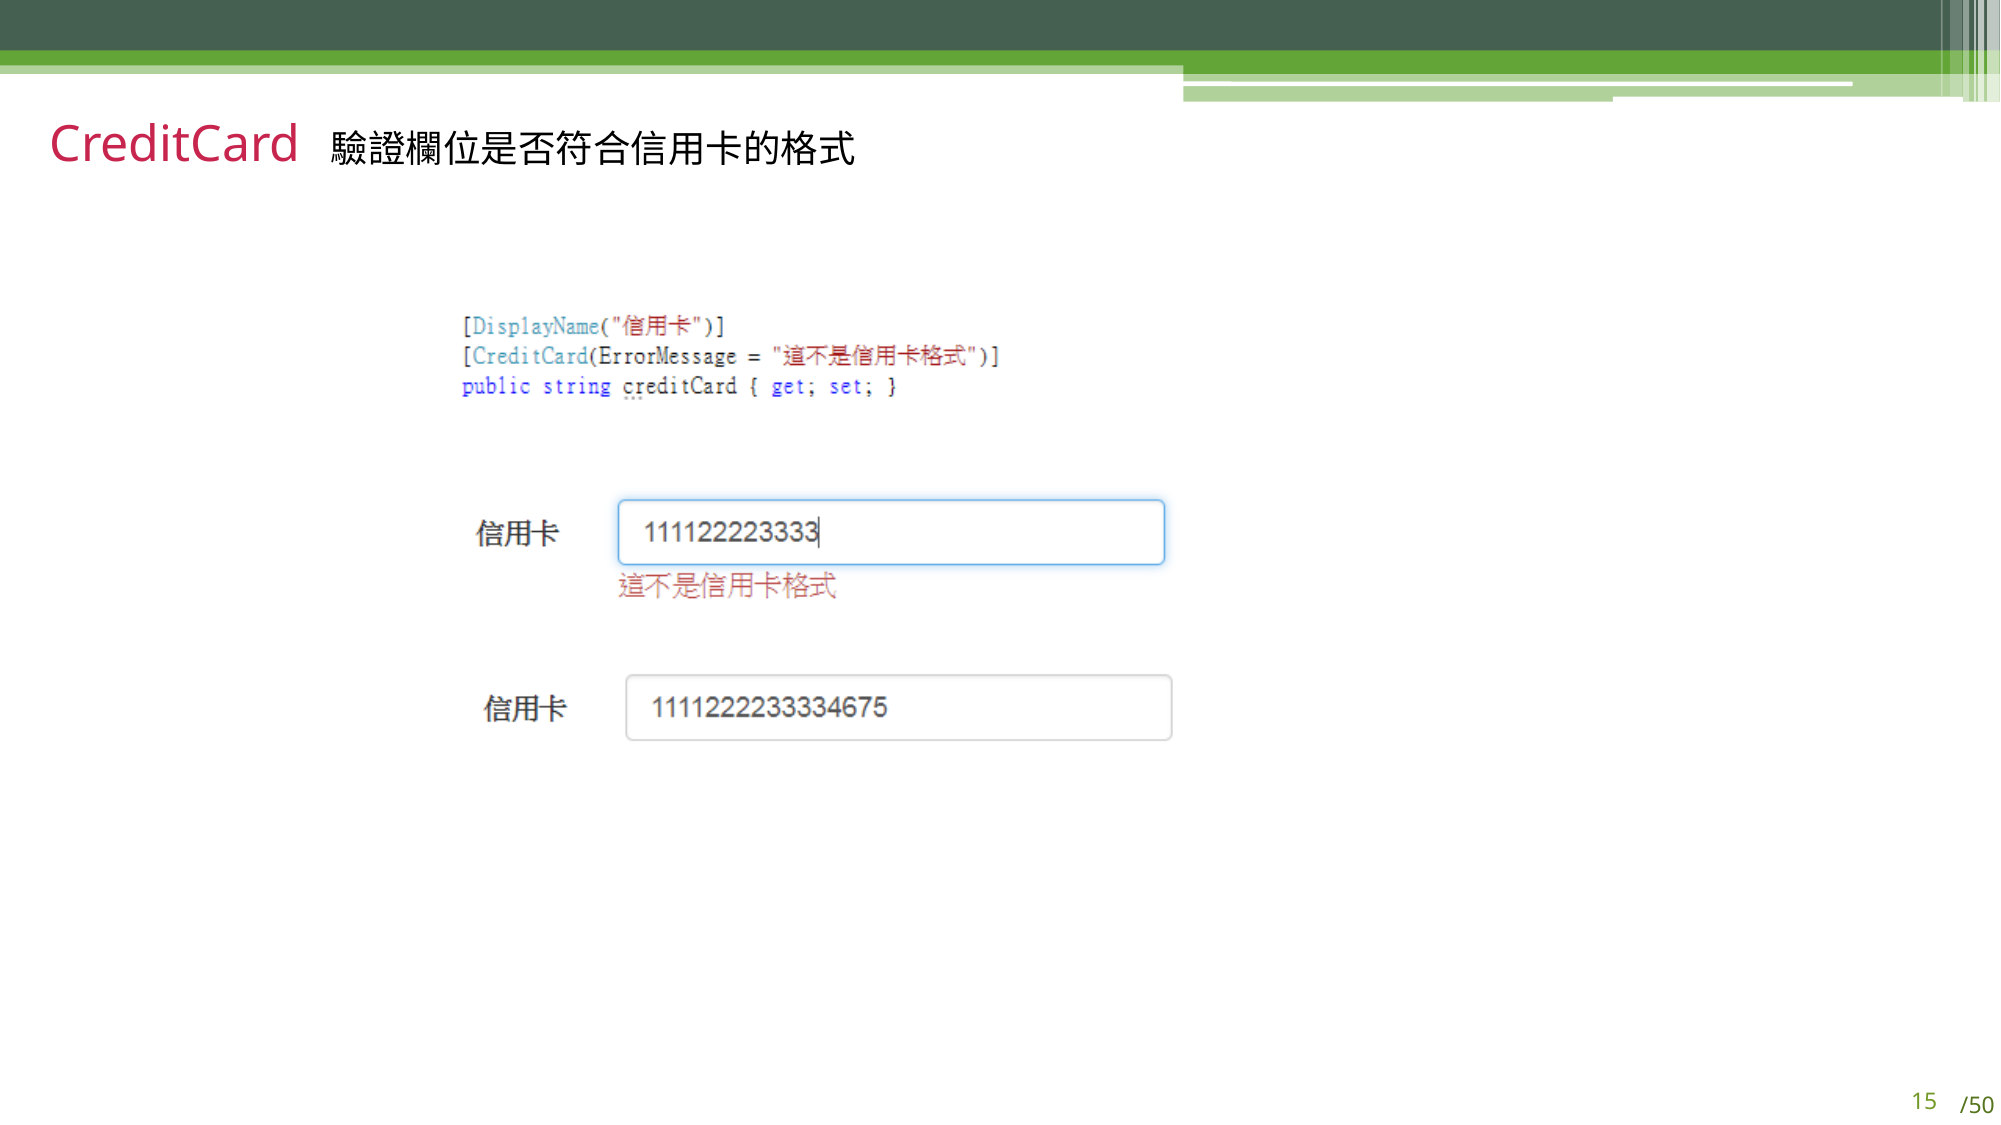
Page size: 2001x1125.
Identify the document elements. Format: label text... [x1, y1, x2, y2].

text_box CreditCard [34, 103, 316, 179]
picture [447, 284, 1011, 411]
picture [460, 665, 1201, 757]
picture [460, 487, 1189, 608]
text_box 驗證欄位是否符合信用卡的格式 [316, 117, 871, 178]
slide_number 14 [1785, 1065, 1953, 1125]
footer /50 [1953, 1083, 2000, 1124]
